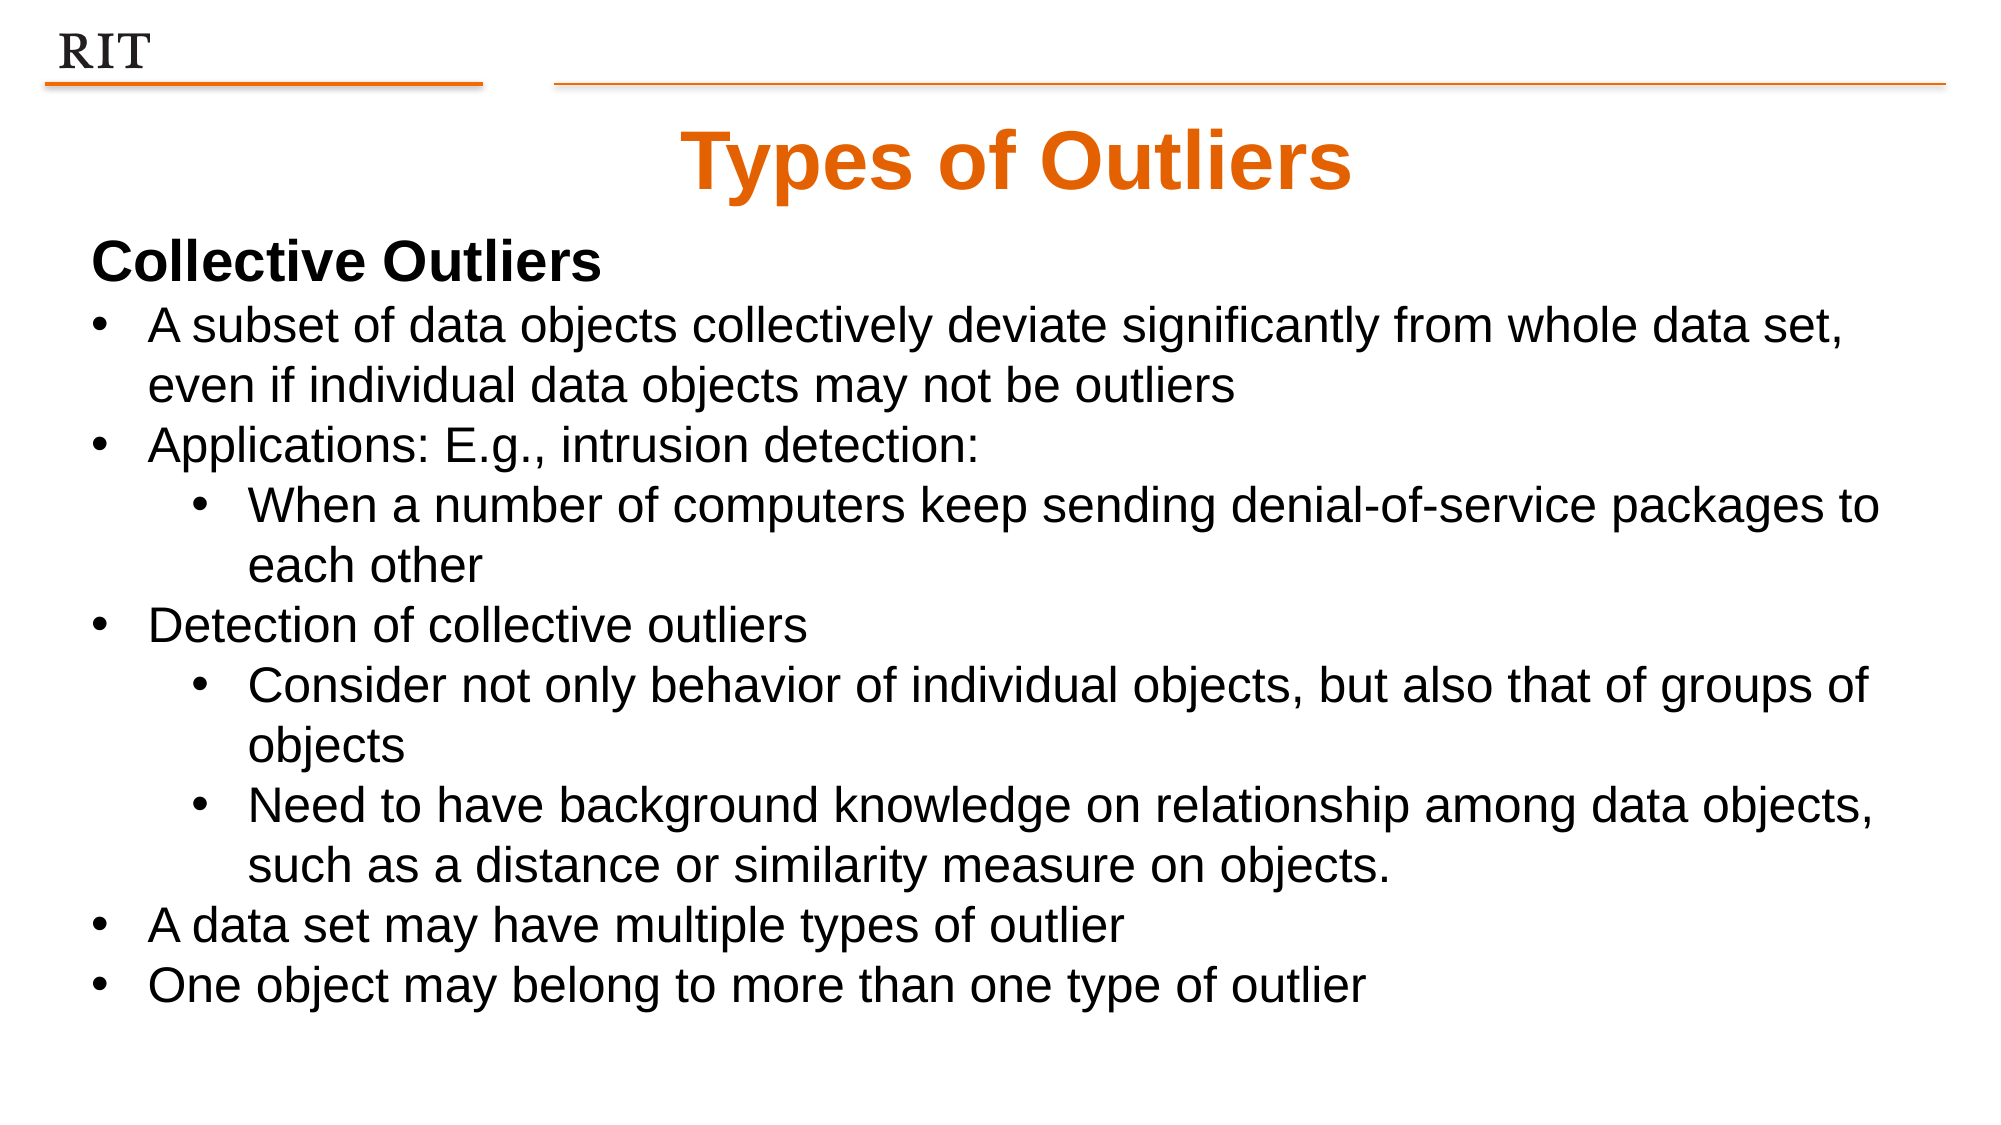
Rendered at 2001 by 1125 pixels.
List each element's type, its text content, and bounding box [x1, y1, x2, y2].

text_box Collective Outliers A subset of data objects collectively deviate significantly from whole data set, even if individual data objects may not be outliers Applications: E.g., intrusion detection: When a number of computers keep sending denial-of-service packages to each other Detection of collective outliers Consider not only behavior of individual objects, but also that of groups of objects Need to have background knowledge on relationship among data objects, such as a distance or similarity measure on objects. A data set may have multiple types of outlier One object may belong to more than one type of outlier [71, 202, 1950, 888]
title Types of Outliers [117, 114, 1918, 198]
